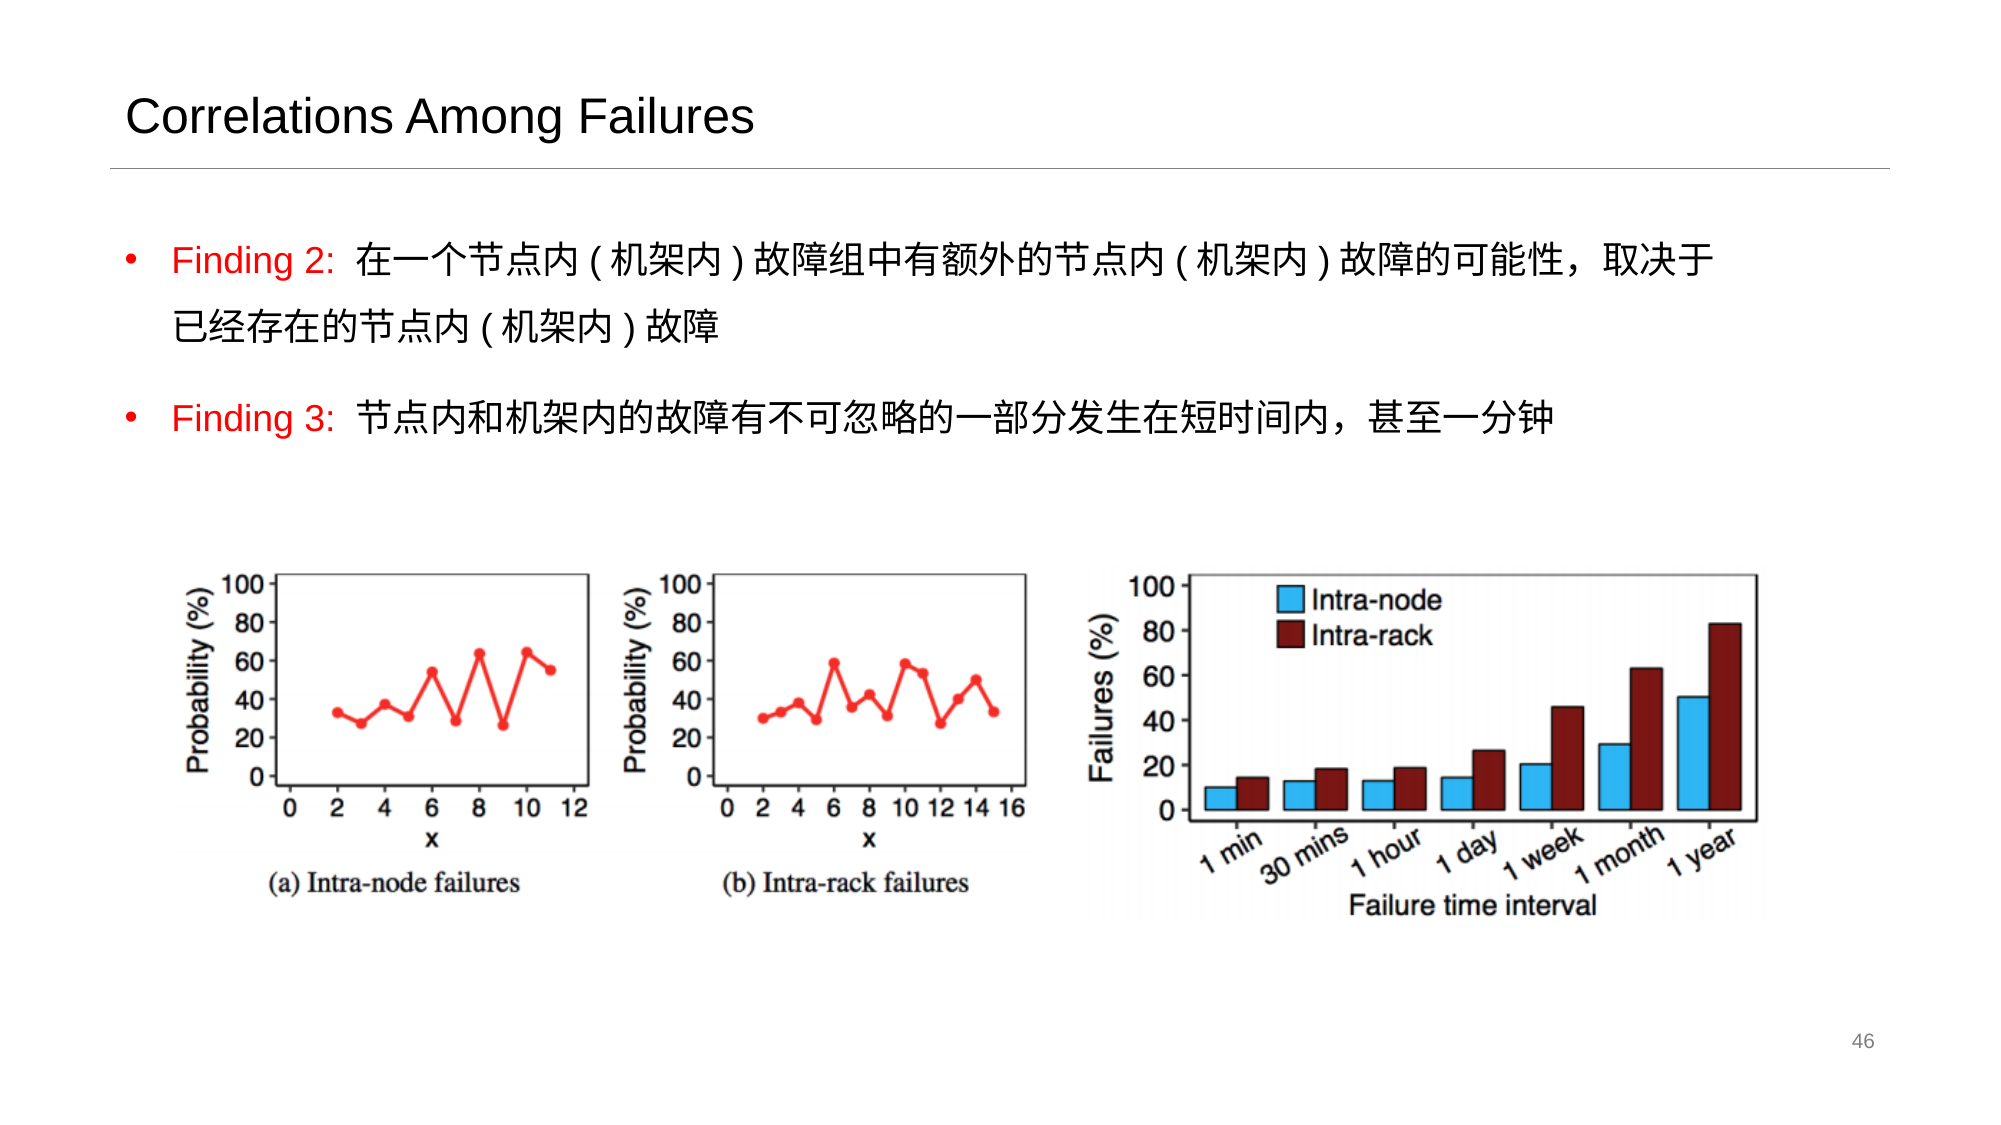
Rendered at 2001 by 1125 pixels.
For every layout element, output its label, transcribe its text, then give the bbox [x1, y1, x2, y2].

slide_number 46 [1412, 1023, 1890, 1058]
text_box Finding 3: 节点内和机架内的故障有不可忽略的一部分发生在短时间内，甚至一分钟 [109, 364, 1745, 447]
picture [149, 522, 1809, 977]
title Correlations Among Failures [109, 28, 1961, 152]
text_box Finding 2: 在一个节点内(机架内)故障组中有额外的节点内(机架内)故障的可能性，取决于已经存在的节点内(机架内)故障 [109, 205, 1745, 356]
